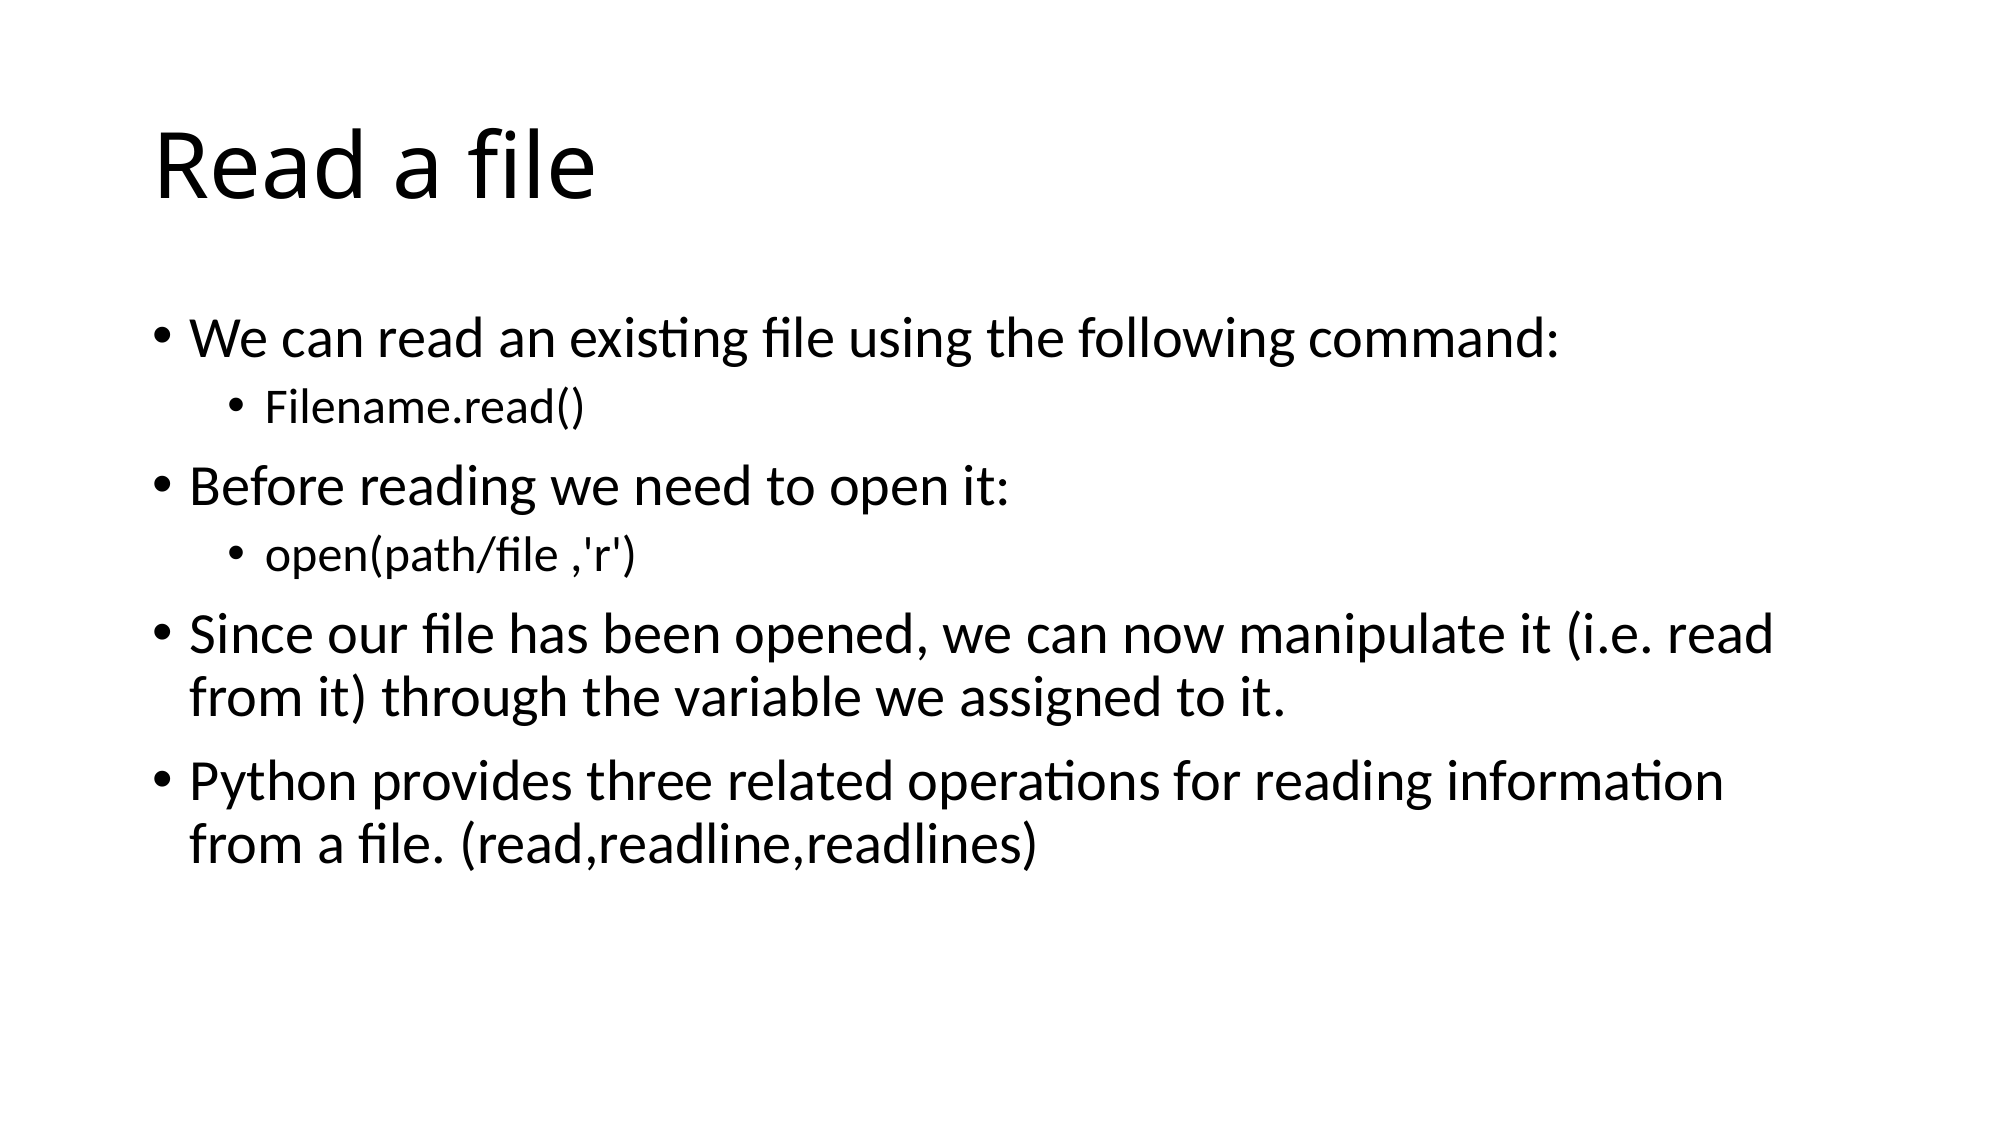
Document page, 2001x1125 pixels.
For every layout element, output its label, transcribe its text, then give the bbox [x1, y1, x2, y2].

list We can read an existing file using the following command: Filename.read() Before reading we need to open it: open(path/file ,'r') Since our file has been opened, we can now manipulate it (i.e. read from it) through the variable we assigned to it. Python provides three related operations for reading information from a file. (read,readline,readlines) [137, 299, 1863, 1014]
title Read a file [137, 59, 1863, 278]
